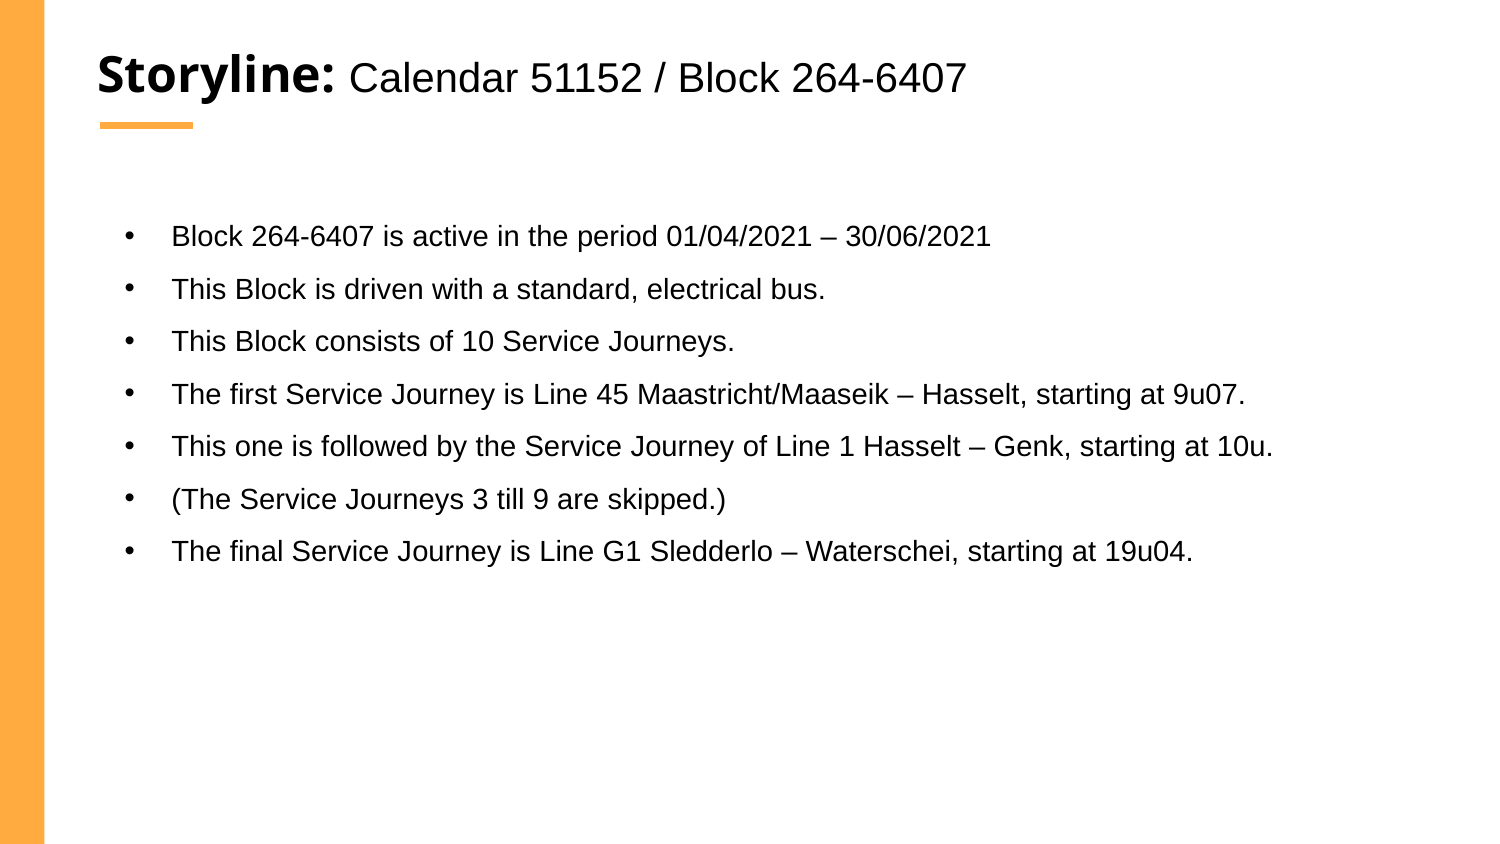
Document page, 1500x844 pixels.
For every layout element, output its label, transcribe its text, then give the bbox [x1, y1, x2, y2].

text_box Block 264-6407 is active in the period 01/04/2021 – 30/06/2021 This Block is driven with a standard, electrical bus. This Block consists of 10 Service Journeys. The first Service Journey is Line 45 Maastricht/Maaseik – Hasselt, starting at 9u07. This one is followed by the Service Journey of Line 1 Hasselt – Genk, starting at 10u. (The Service Journeys 3 till 9 are skipped.) The final Service Journey is Line G1 Sledderlo – Waterschei, starting at 19u04. [109, 192, 1361, 575]
text_box [0, 0, 45, 844]
text_box Storyline: Calendar 51152 / Block 264-6407 [82, 27, 1246, 101]
